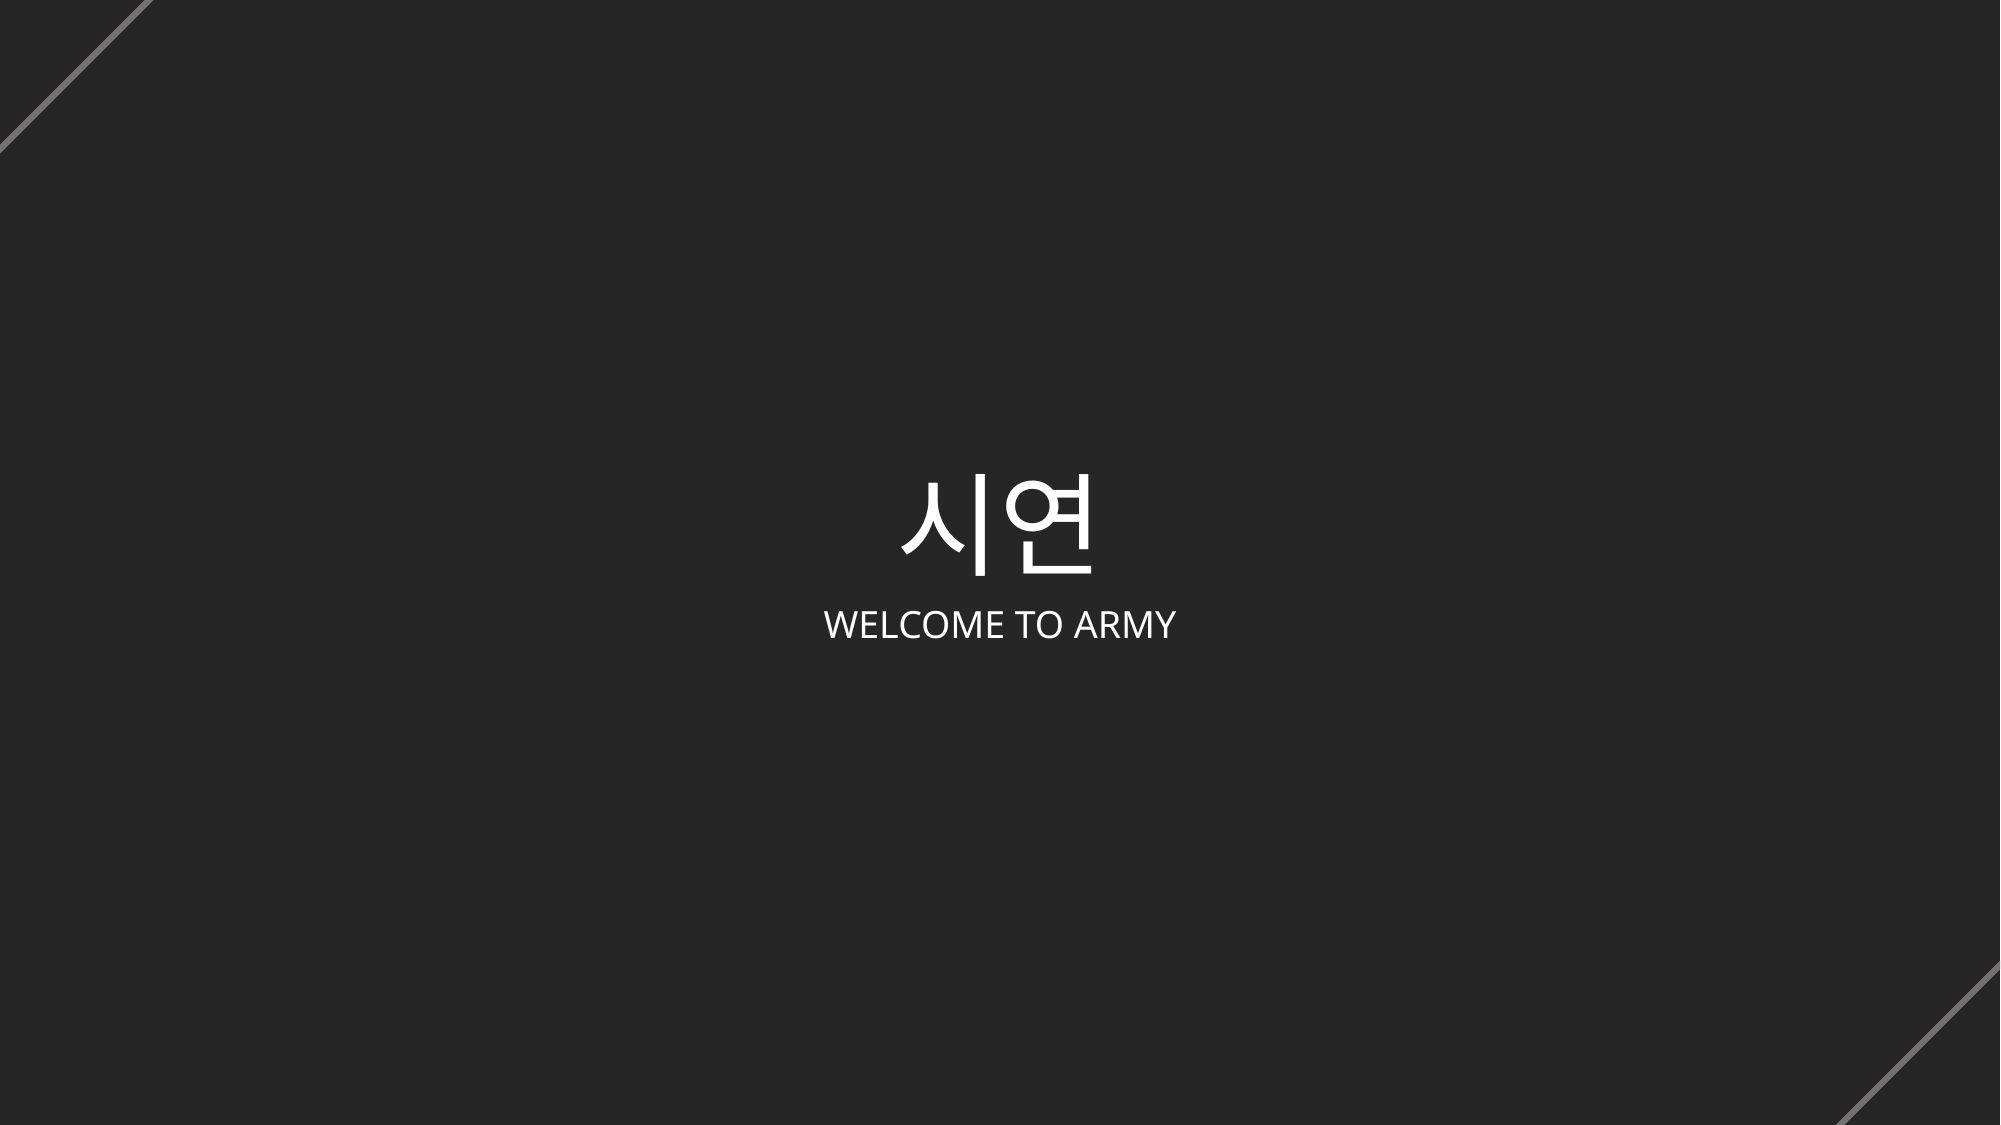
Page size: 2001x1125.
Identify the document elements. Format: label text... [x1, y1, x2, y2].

text_box WELCOME TO ARMY [808, 593, 1192, 654]
title 시연 [647, 422, 1353, 640]
